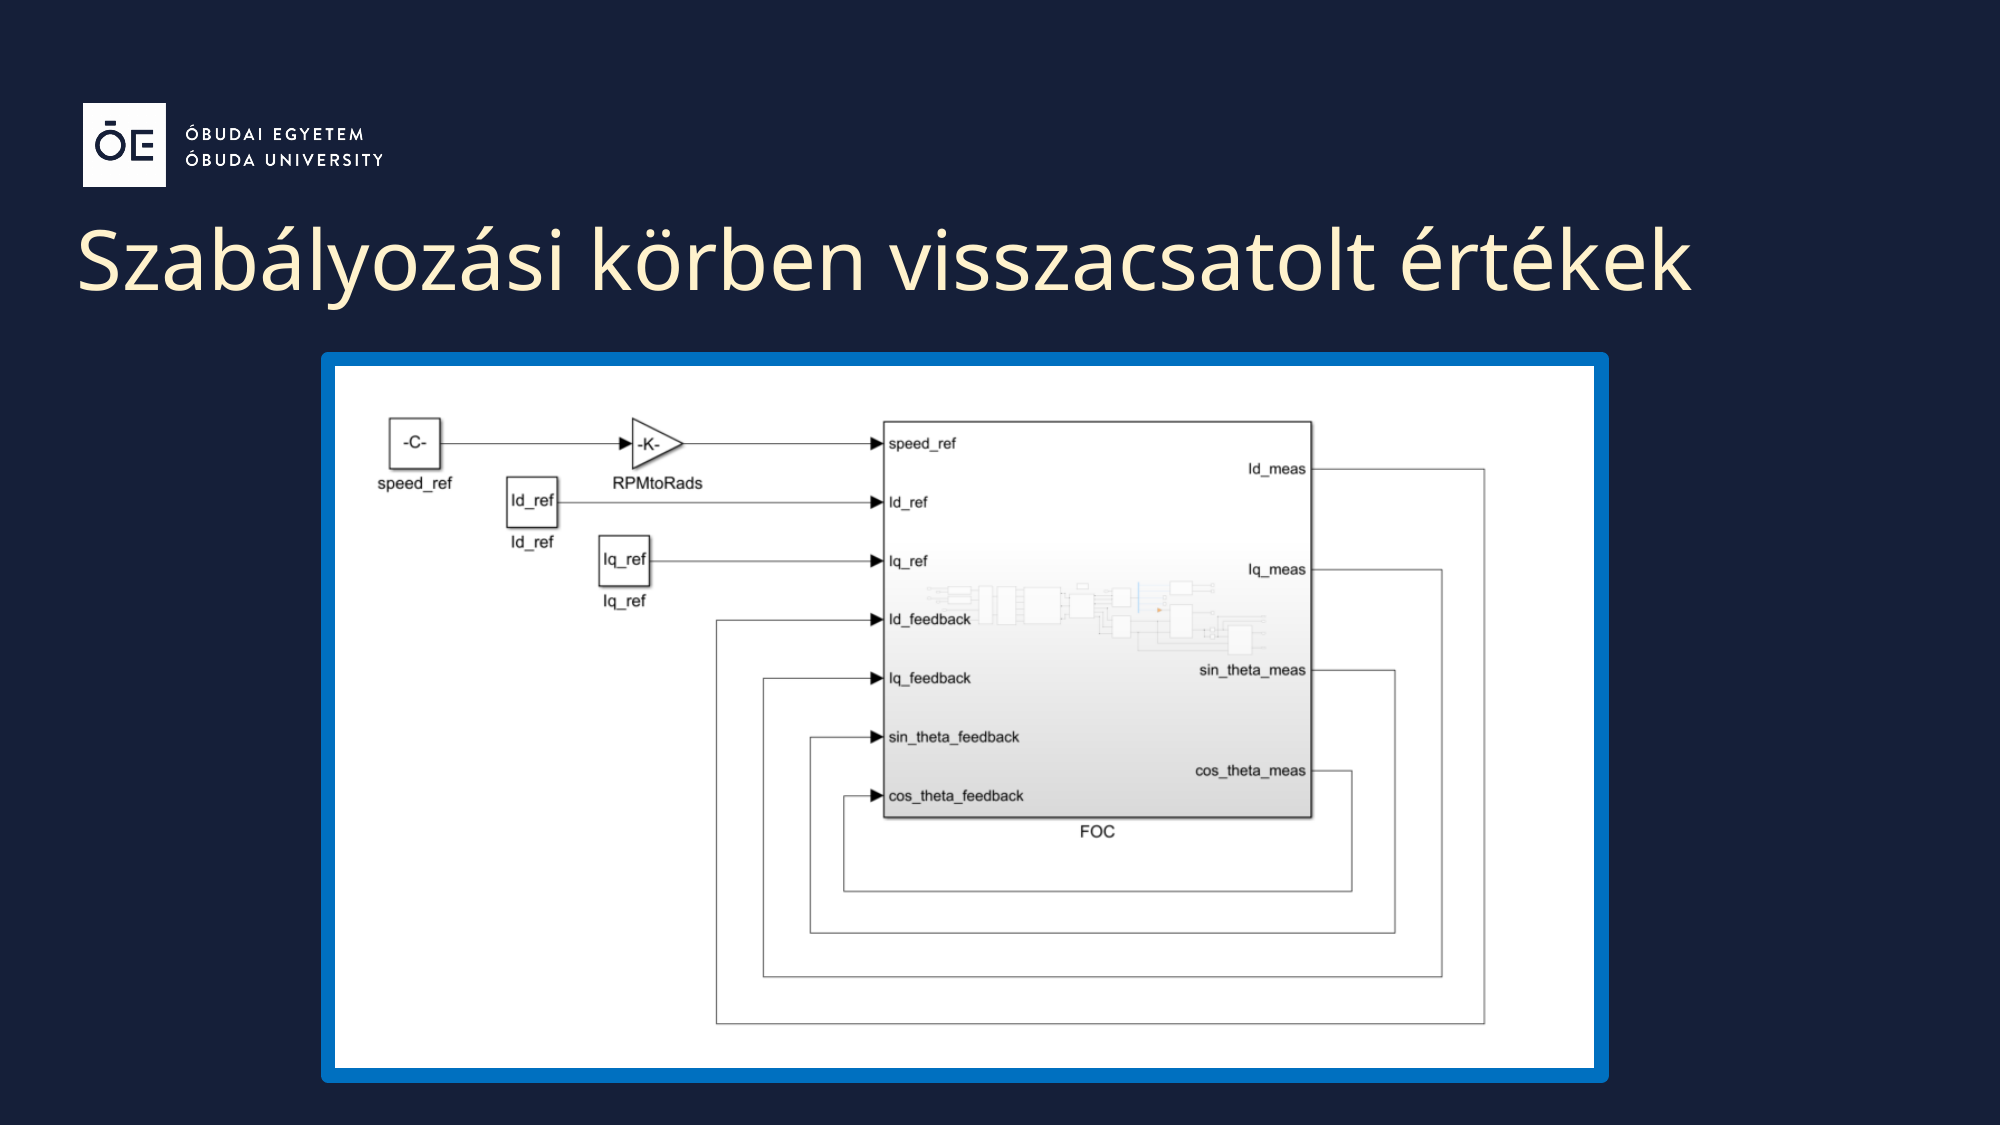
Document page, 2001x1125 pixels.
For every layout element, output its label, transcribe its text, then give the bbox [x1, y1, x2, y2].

title Szabályozási körben visszacsatolt értékek [61, 218, 1787, 310]
picture [335, 366, 1595, 1069]
